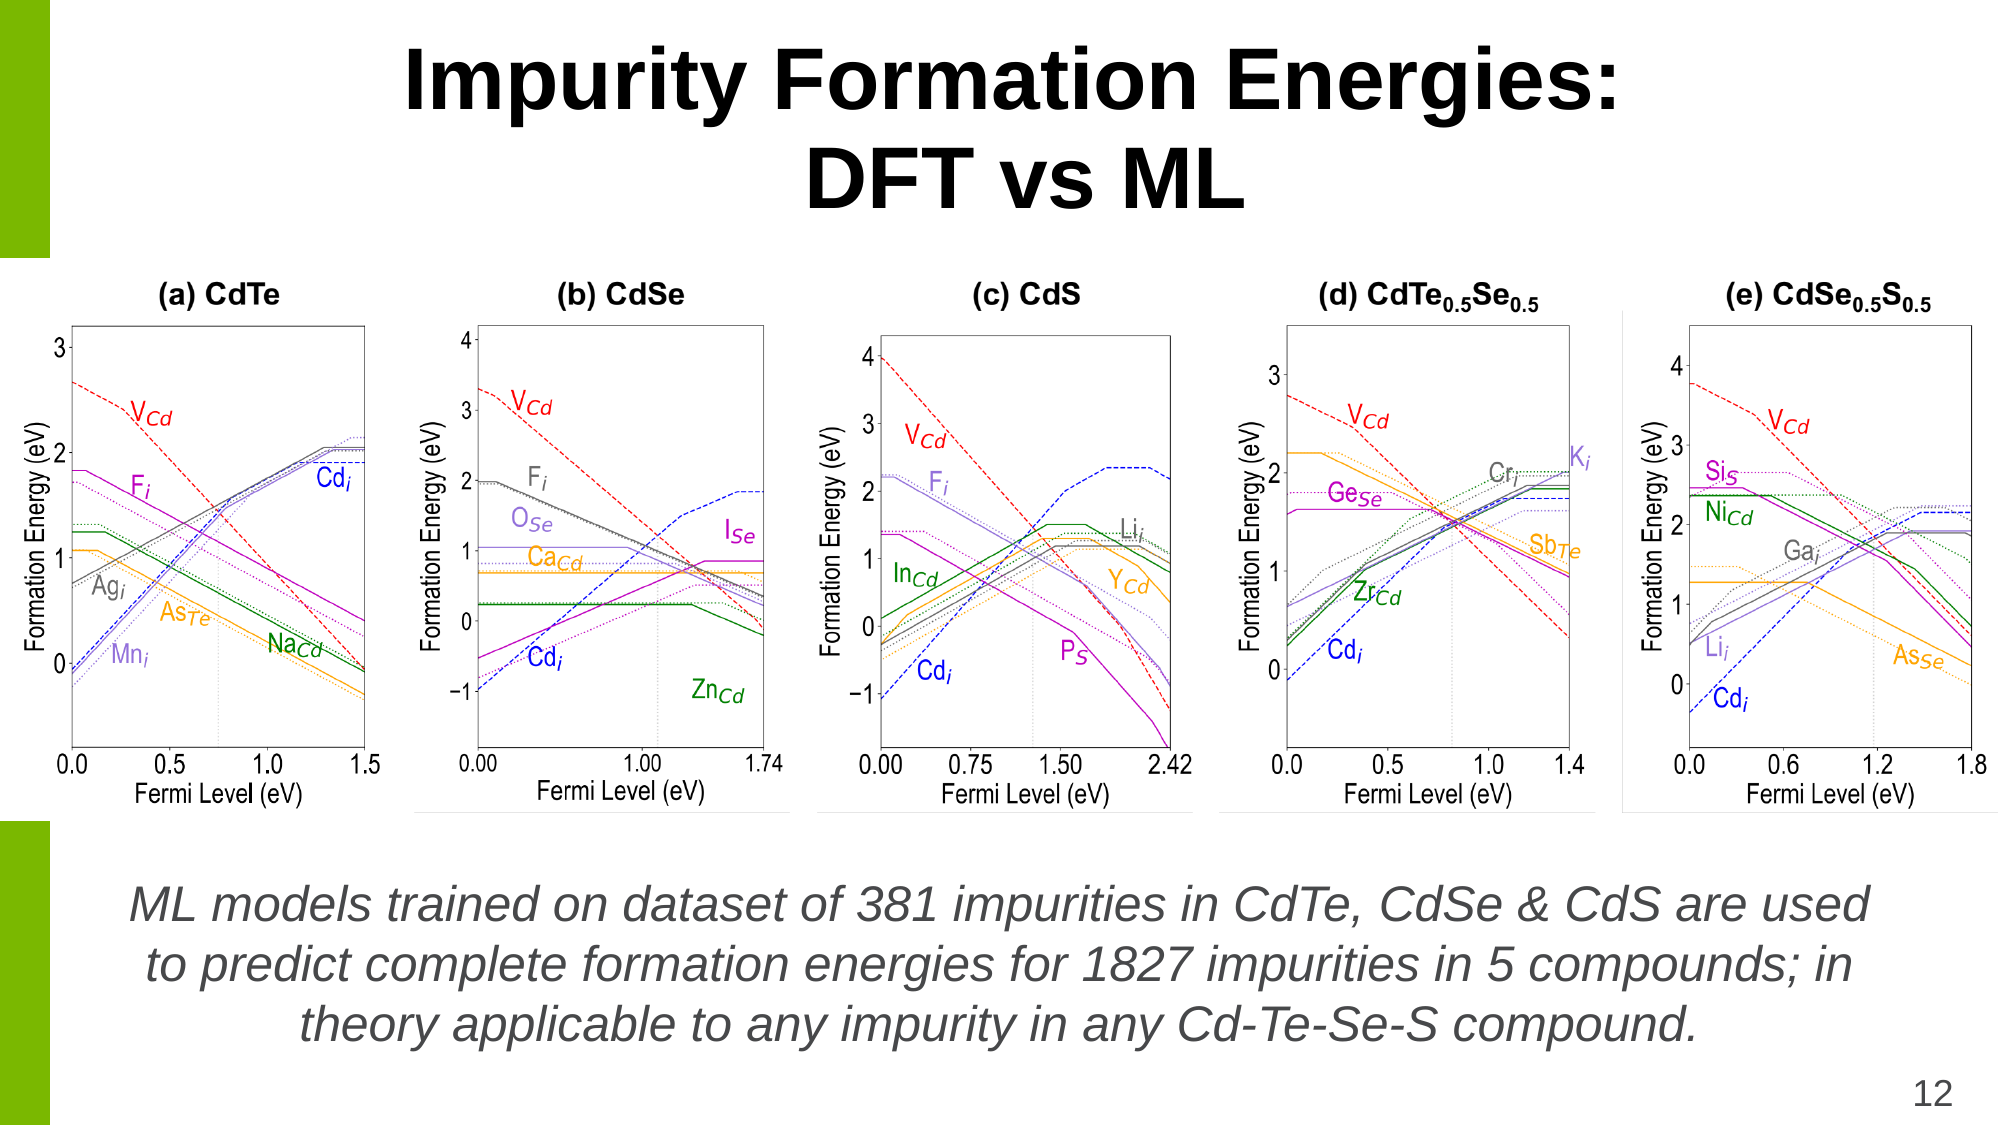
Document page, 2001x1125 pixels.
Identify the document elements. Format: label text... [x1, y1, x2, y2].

picture [0, 257, 2000, 821]
text_box 12 [1897, 1061, 1981, 1106]
text_box Impurity Formation Energies: DFT vs ML [52, 29, 2000, 155]
text_box ML models trained on dataset of 381 impurities in CdTe, CdSe & CdS are used to predict complete formation energies for 1827 impurities in 5 compounds; in theory applicable to any impurity in any Cd-Te-Se-S compound. [109, 864, 1891, 1059]
